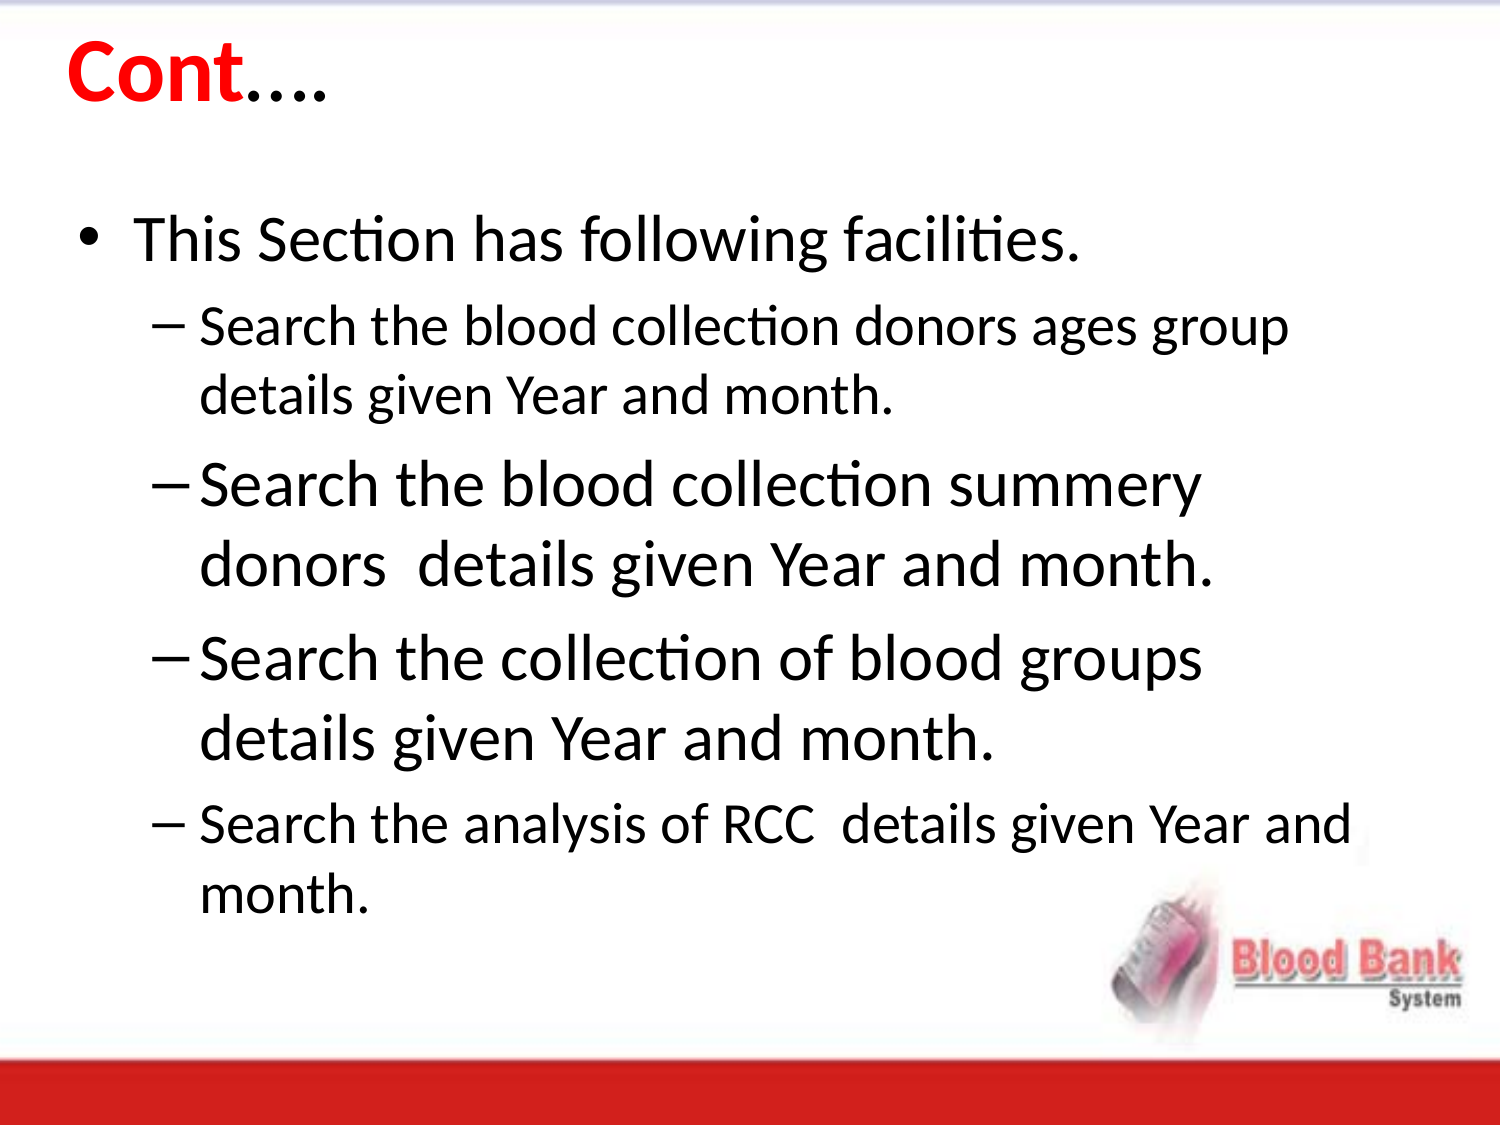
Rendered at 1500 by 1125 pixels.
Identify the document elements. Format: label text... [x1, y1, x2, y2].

list This Section has following facilities. Search the blood collection donors ages group details given Year and month. Search the blood collection summery donors details given Year and month. Search the collection of blood groups details given Year and month. Search the analysis of RCC details given Year and month. [62, 187, 1413, 1038]
picture [0, 0, 1500, 1125]
title Cont…. [0, 0, 400, 130]
